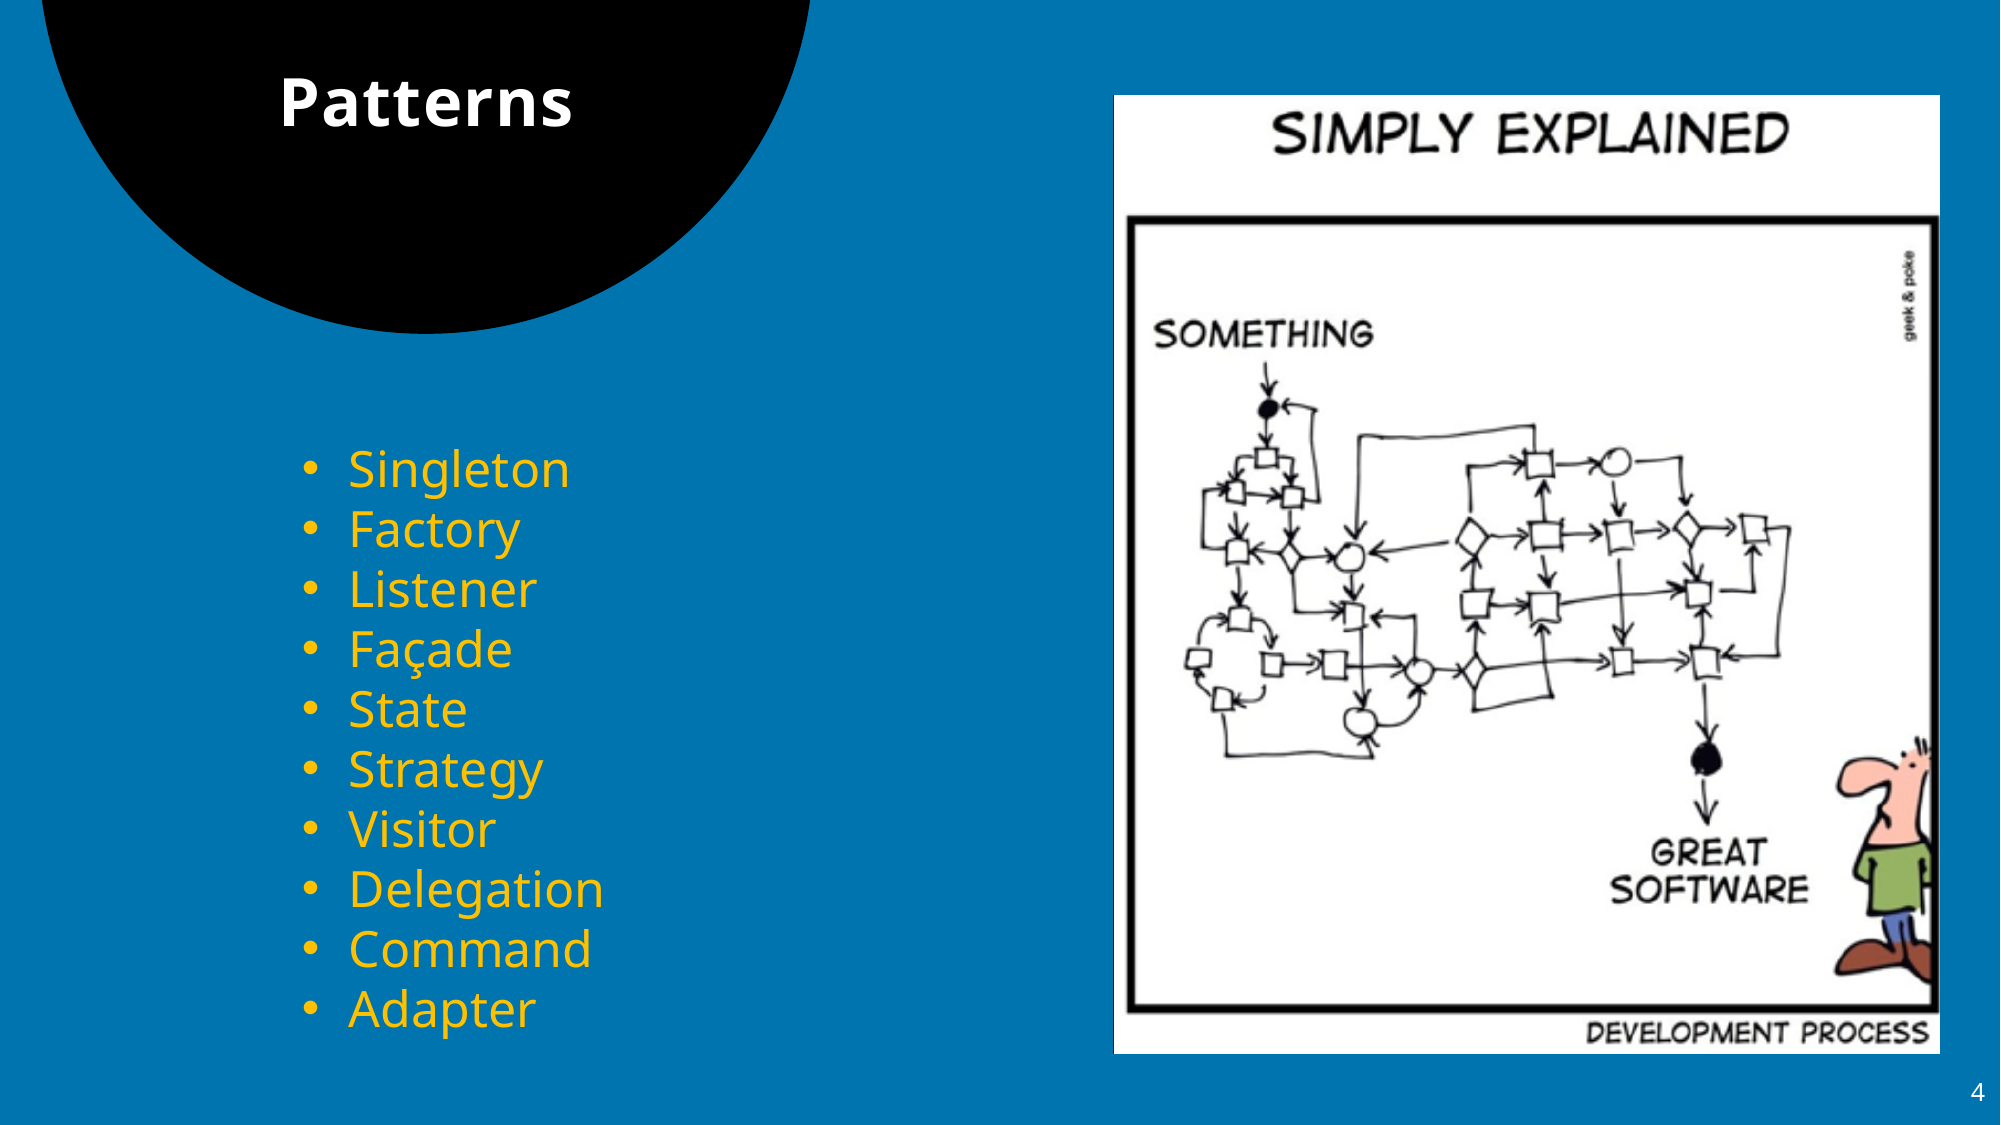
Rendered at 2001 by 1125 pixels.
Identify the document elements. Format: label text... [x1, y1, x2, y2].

text_box Singleton Factory Listener Façade State Strategy Visitor Delegation Command Adapter [287, 429, 898, 1045]
picture [1114, 96, 1939, 1053]
title Patterns [91, 0, 761, 150]
slide_number 4 [1914, 1063, 2000, 1124]
text_box [761, 0, 812, 144]
text_box [40, 0, 91, 144]
text_box [94, 150, 758, 335]
